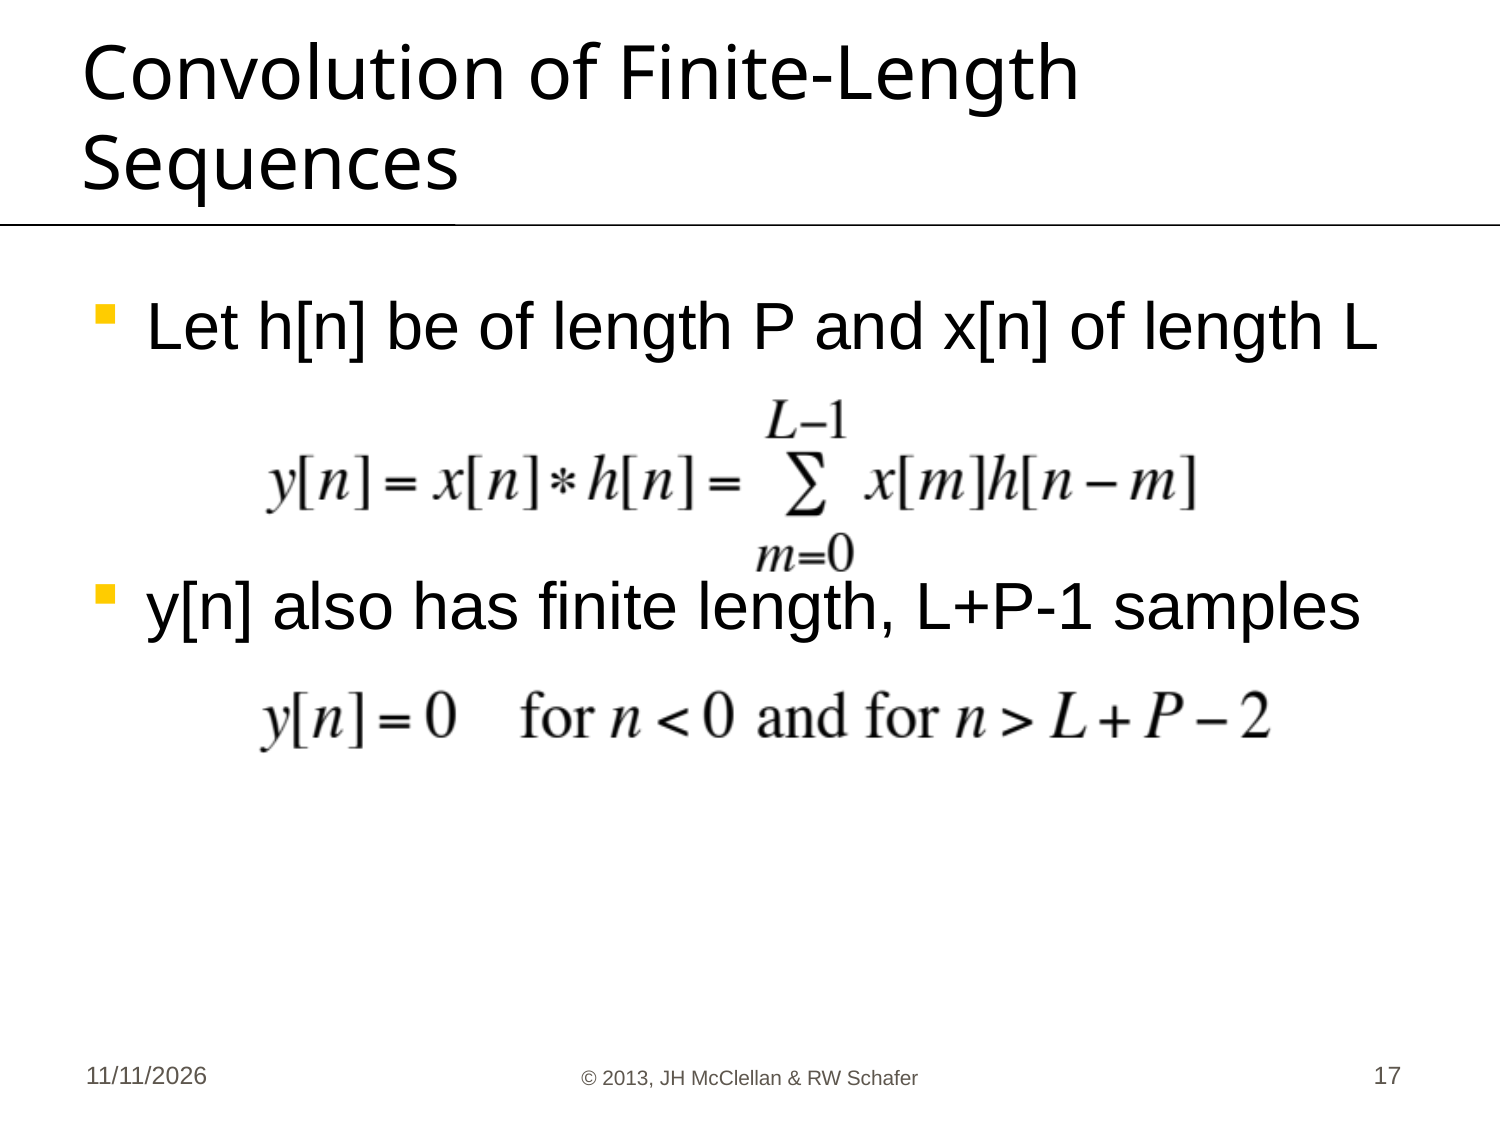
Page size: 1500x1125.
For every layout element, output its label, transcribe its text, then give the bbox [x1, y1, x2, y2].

title Convolution of Finite-Length Sequences [66, 37, 1342, 213]
footer © 2013, JH McClellan & RW Schafer [512, 1021, 988, 1098]
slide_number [70, 1021, 384, 1098]
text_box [255, 684, 1294, 757]
list Let h[n] be of length P and x[n] of length L y[n] also has finite length, L+P-1 samples [75, 275, 1417, 1013]
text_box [262, 391, 1198, 576]
slide_number 17 [1103, 1021, 1417, 1098]
